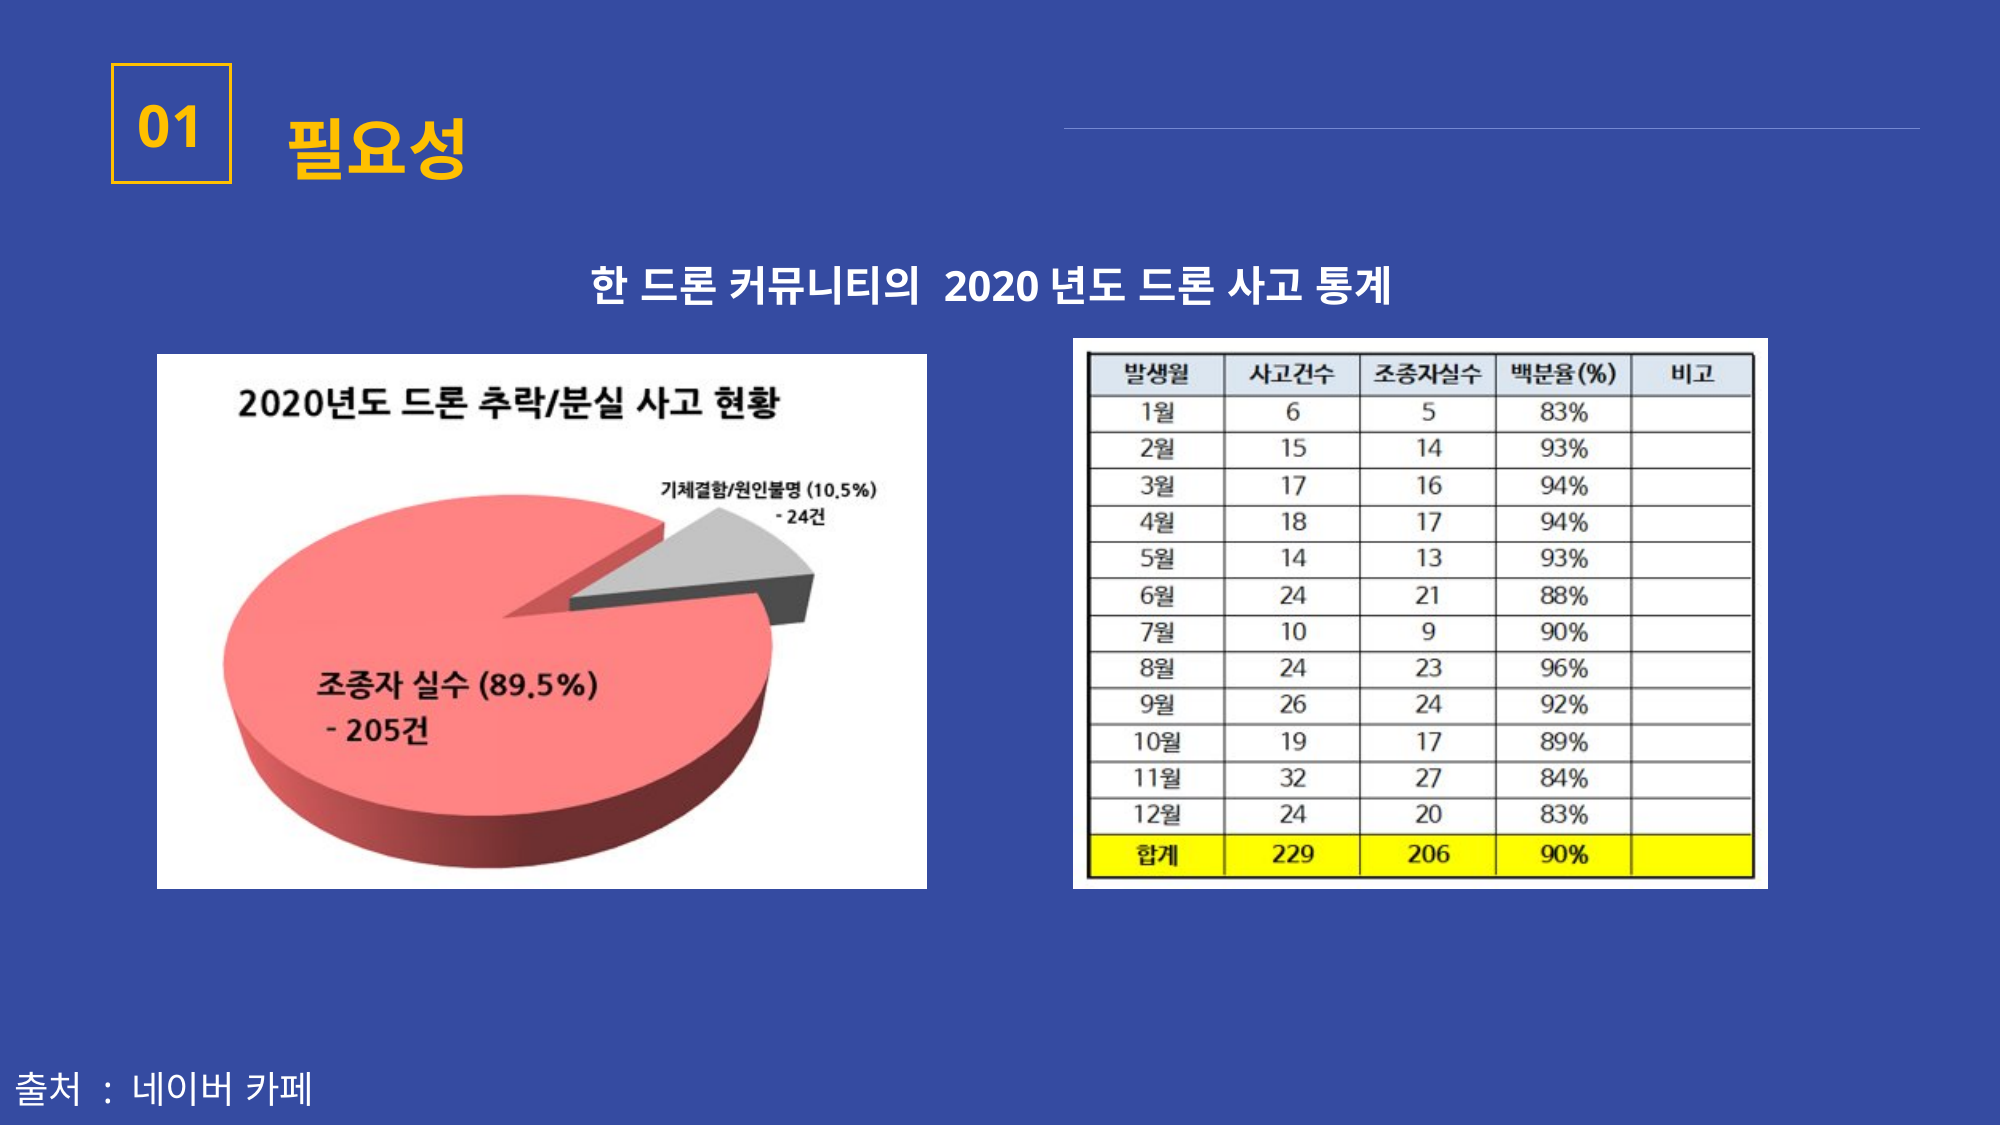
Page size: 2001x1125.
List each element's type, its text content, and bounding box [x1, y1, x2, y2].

text_box 한 드론 커뮤니티의 2020년도 드론 사고 통계 [345, 226, 1639, 317]
picture [157, 354, 927, 890]
text_box 필요성 [270, 60, 1074, 196]
text_box 01 [111, 64, 231, 184]
picture [1073, 338, 1768, 889]
text_box 출처 : 네이버 카페 [0, 1058, 516, 1119]
